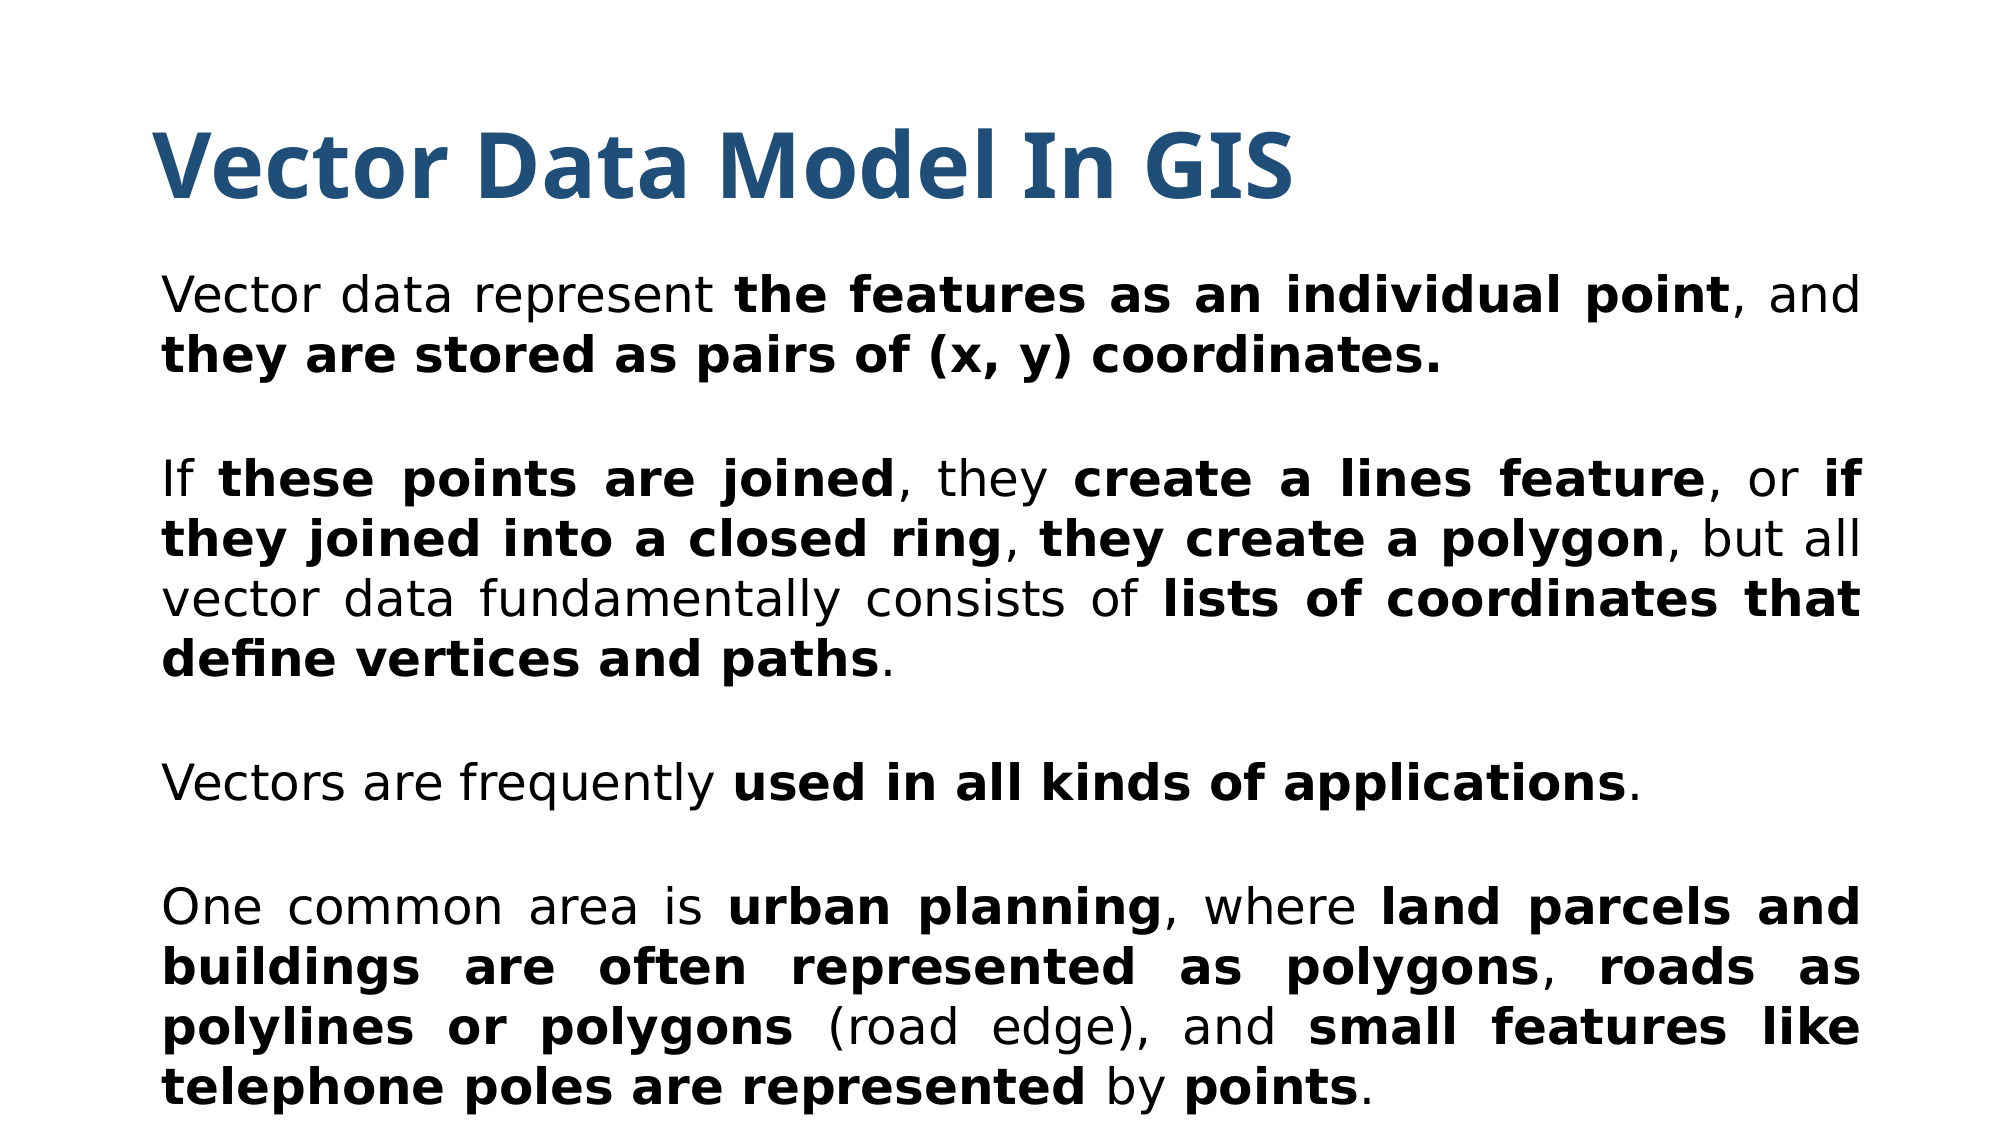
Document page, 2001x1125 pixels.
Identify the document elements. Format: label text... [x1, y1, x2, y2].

text_box Vector data represent the features as an individual point, and they are stored as pairs of (x, y) coordinates. If these points are joined, they create a lines feature, or if they joined into a closed ring, they create a polygon, but all vector data fundamentally consists of lists of coordinates that define vertices and paths. Vectors are frequently used in all kinds of applications. One common area is urban planning, where land parcels and buildings are often represented as polygons, roads as polylines or polygons (road edge), and small features like telephone poles are represented by points. [159, 260, 1863, 966]
title Vector Data Model In GIS [137, 59, 1863, 278]
